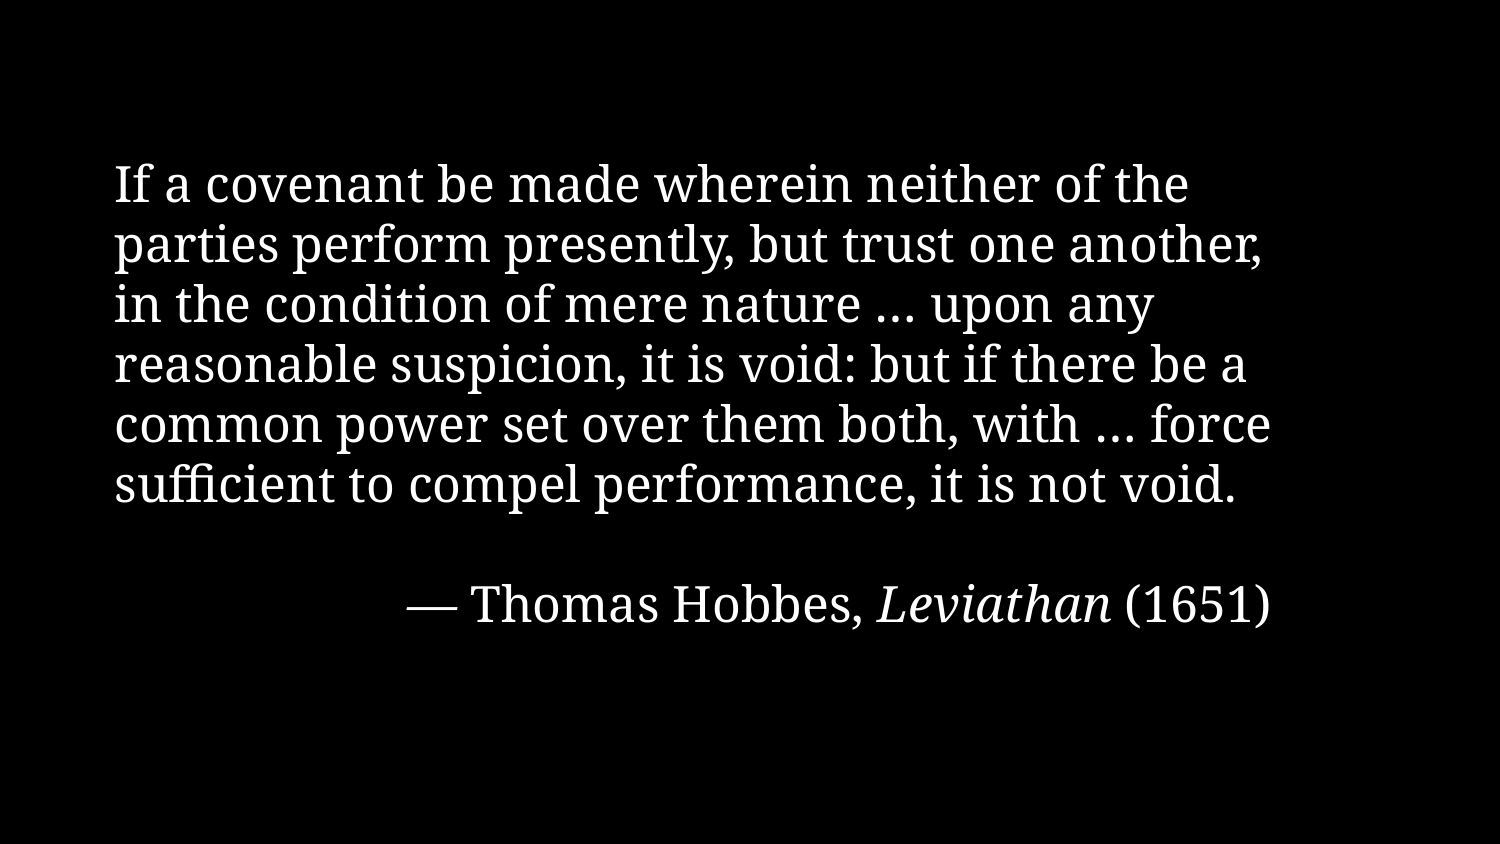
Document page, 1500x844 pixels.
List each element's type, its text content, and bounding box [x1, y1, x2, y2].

text_box If a covenant be made wherein neither of the parties perform presently, but trust one another, in the condition of mere nature … upon any reasonable suspicion, it is void: but if there be a common power set over them both, with … force sufficient to compel performance, it is not void. — Thomas Hobbes, Leviathan (1651) [0, 77, 1450, 767]
